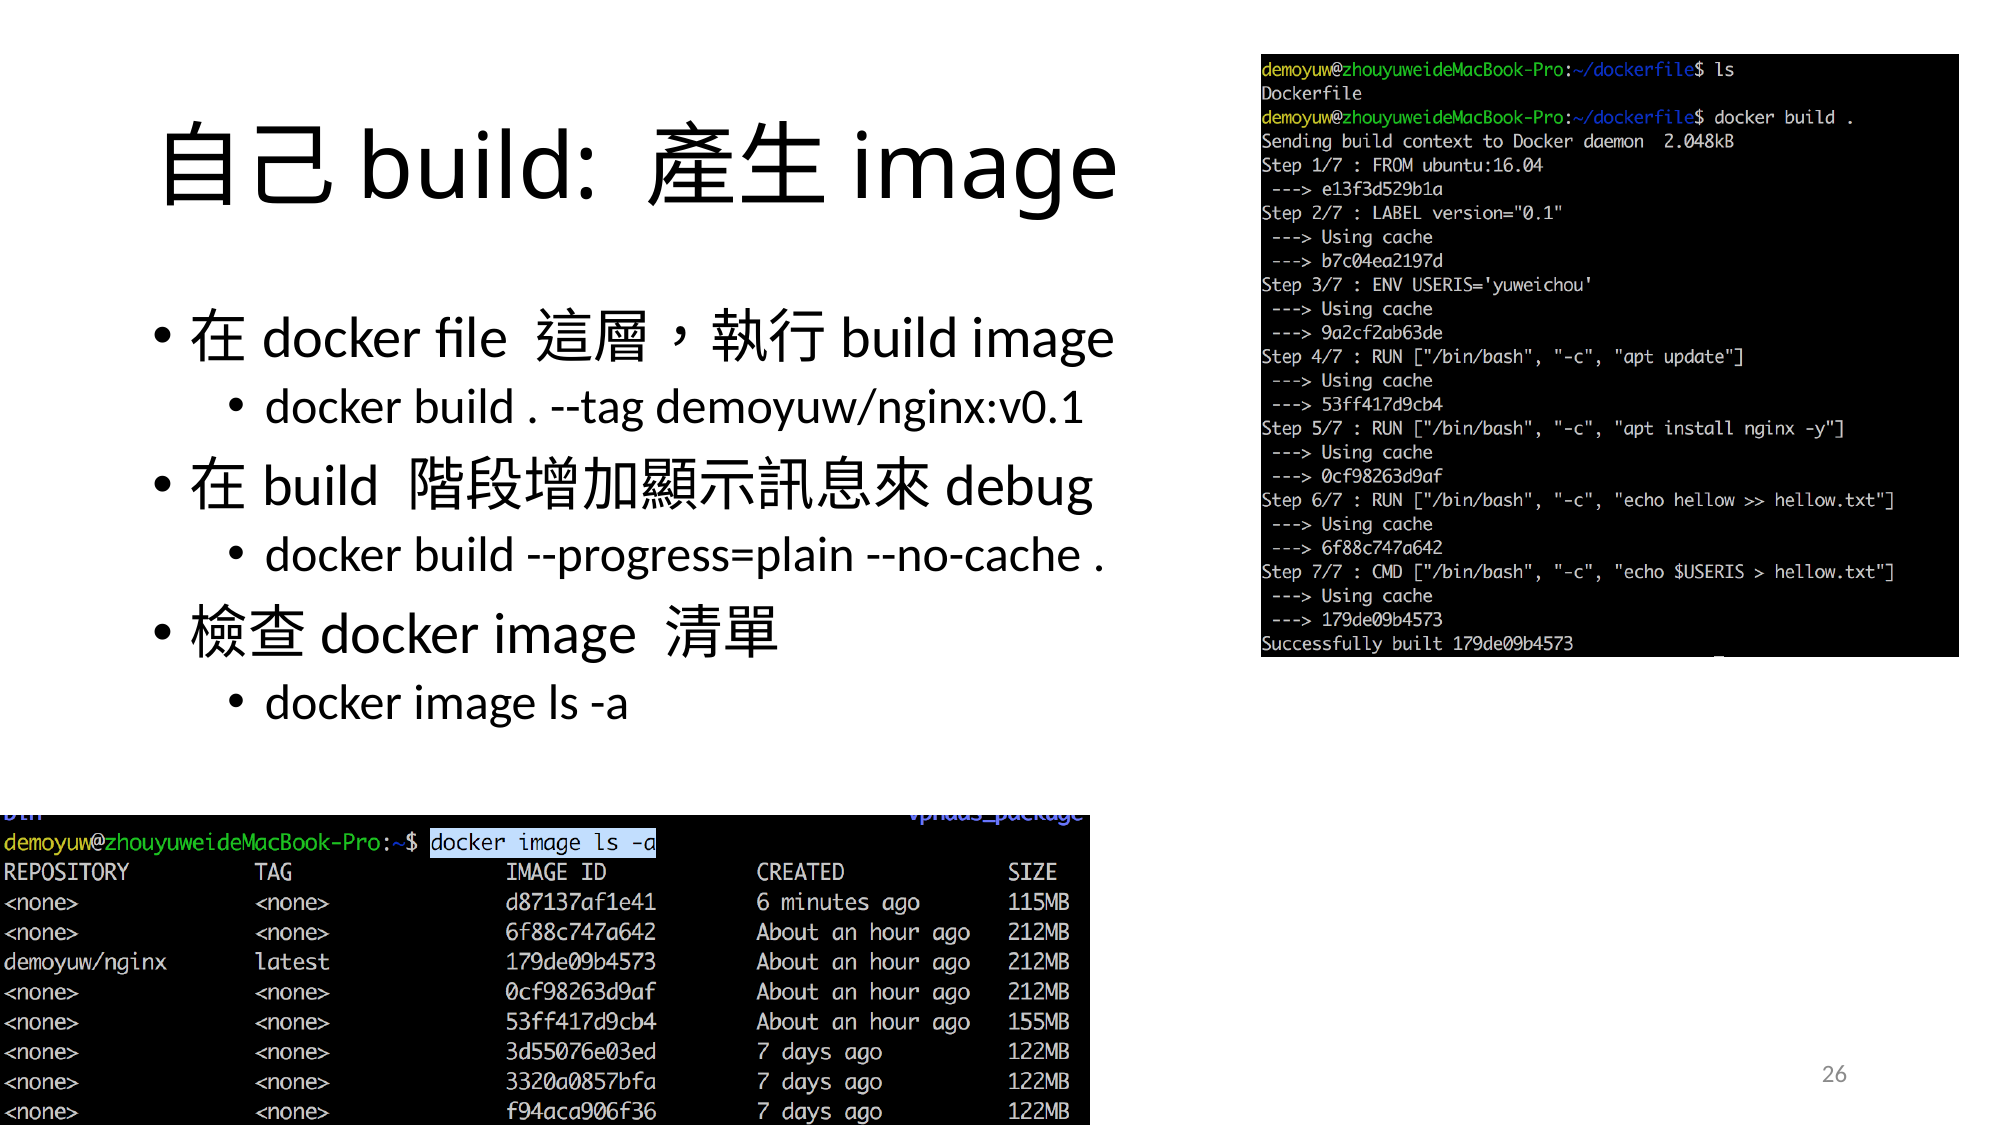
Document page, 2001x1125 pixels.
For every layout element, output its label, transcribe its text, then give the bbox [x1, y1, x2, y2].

picture [0, 815, 1090, 1125]
list 在docker file 這層，執行build image docker build . --tag demoyuw/nginx:v0.1 在build 階段增加顯示訊息來debug docker build --progress=plain --no-cache . 檢查docker image 清單 docker image ls -a [137, 299, 1863, 1014]
slide_number 26 [1412, 1042, 1863, 1103]
title 自己build: 產生image [137, 59, 1260, 278]
picture [1260, 54, 1959, 657]
